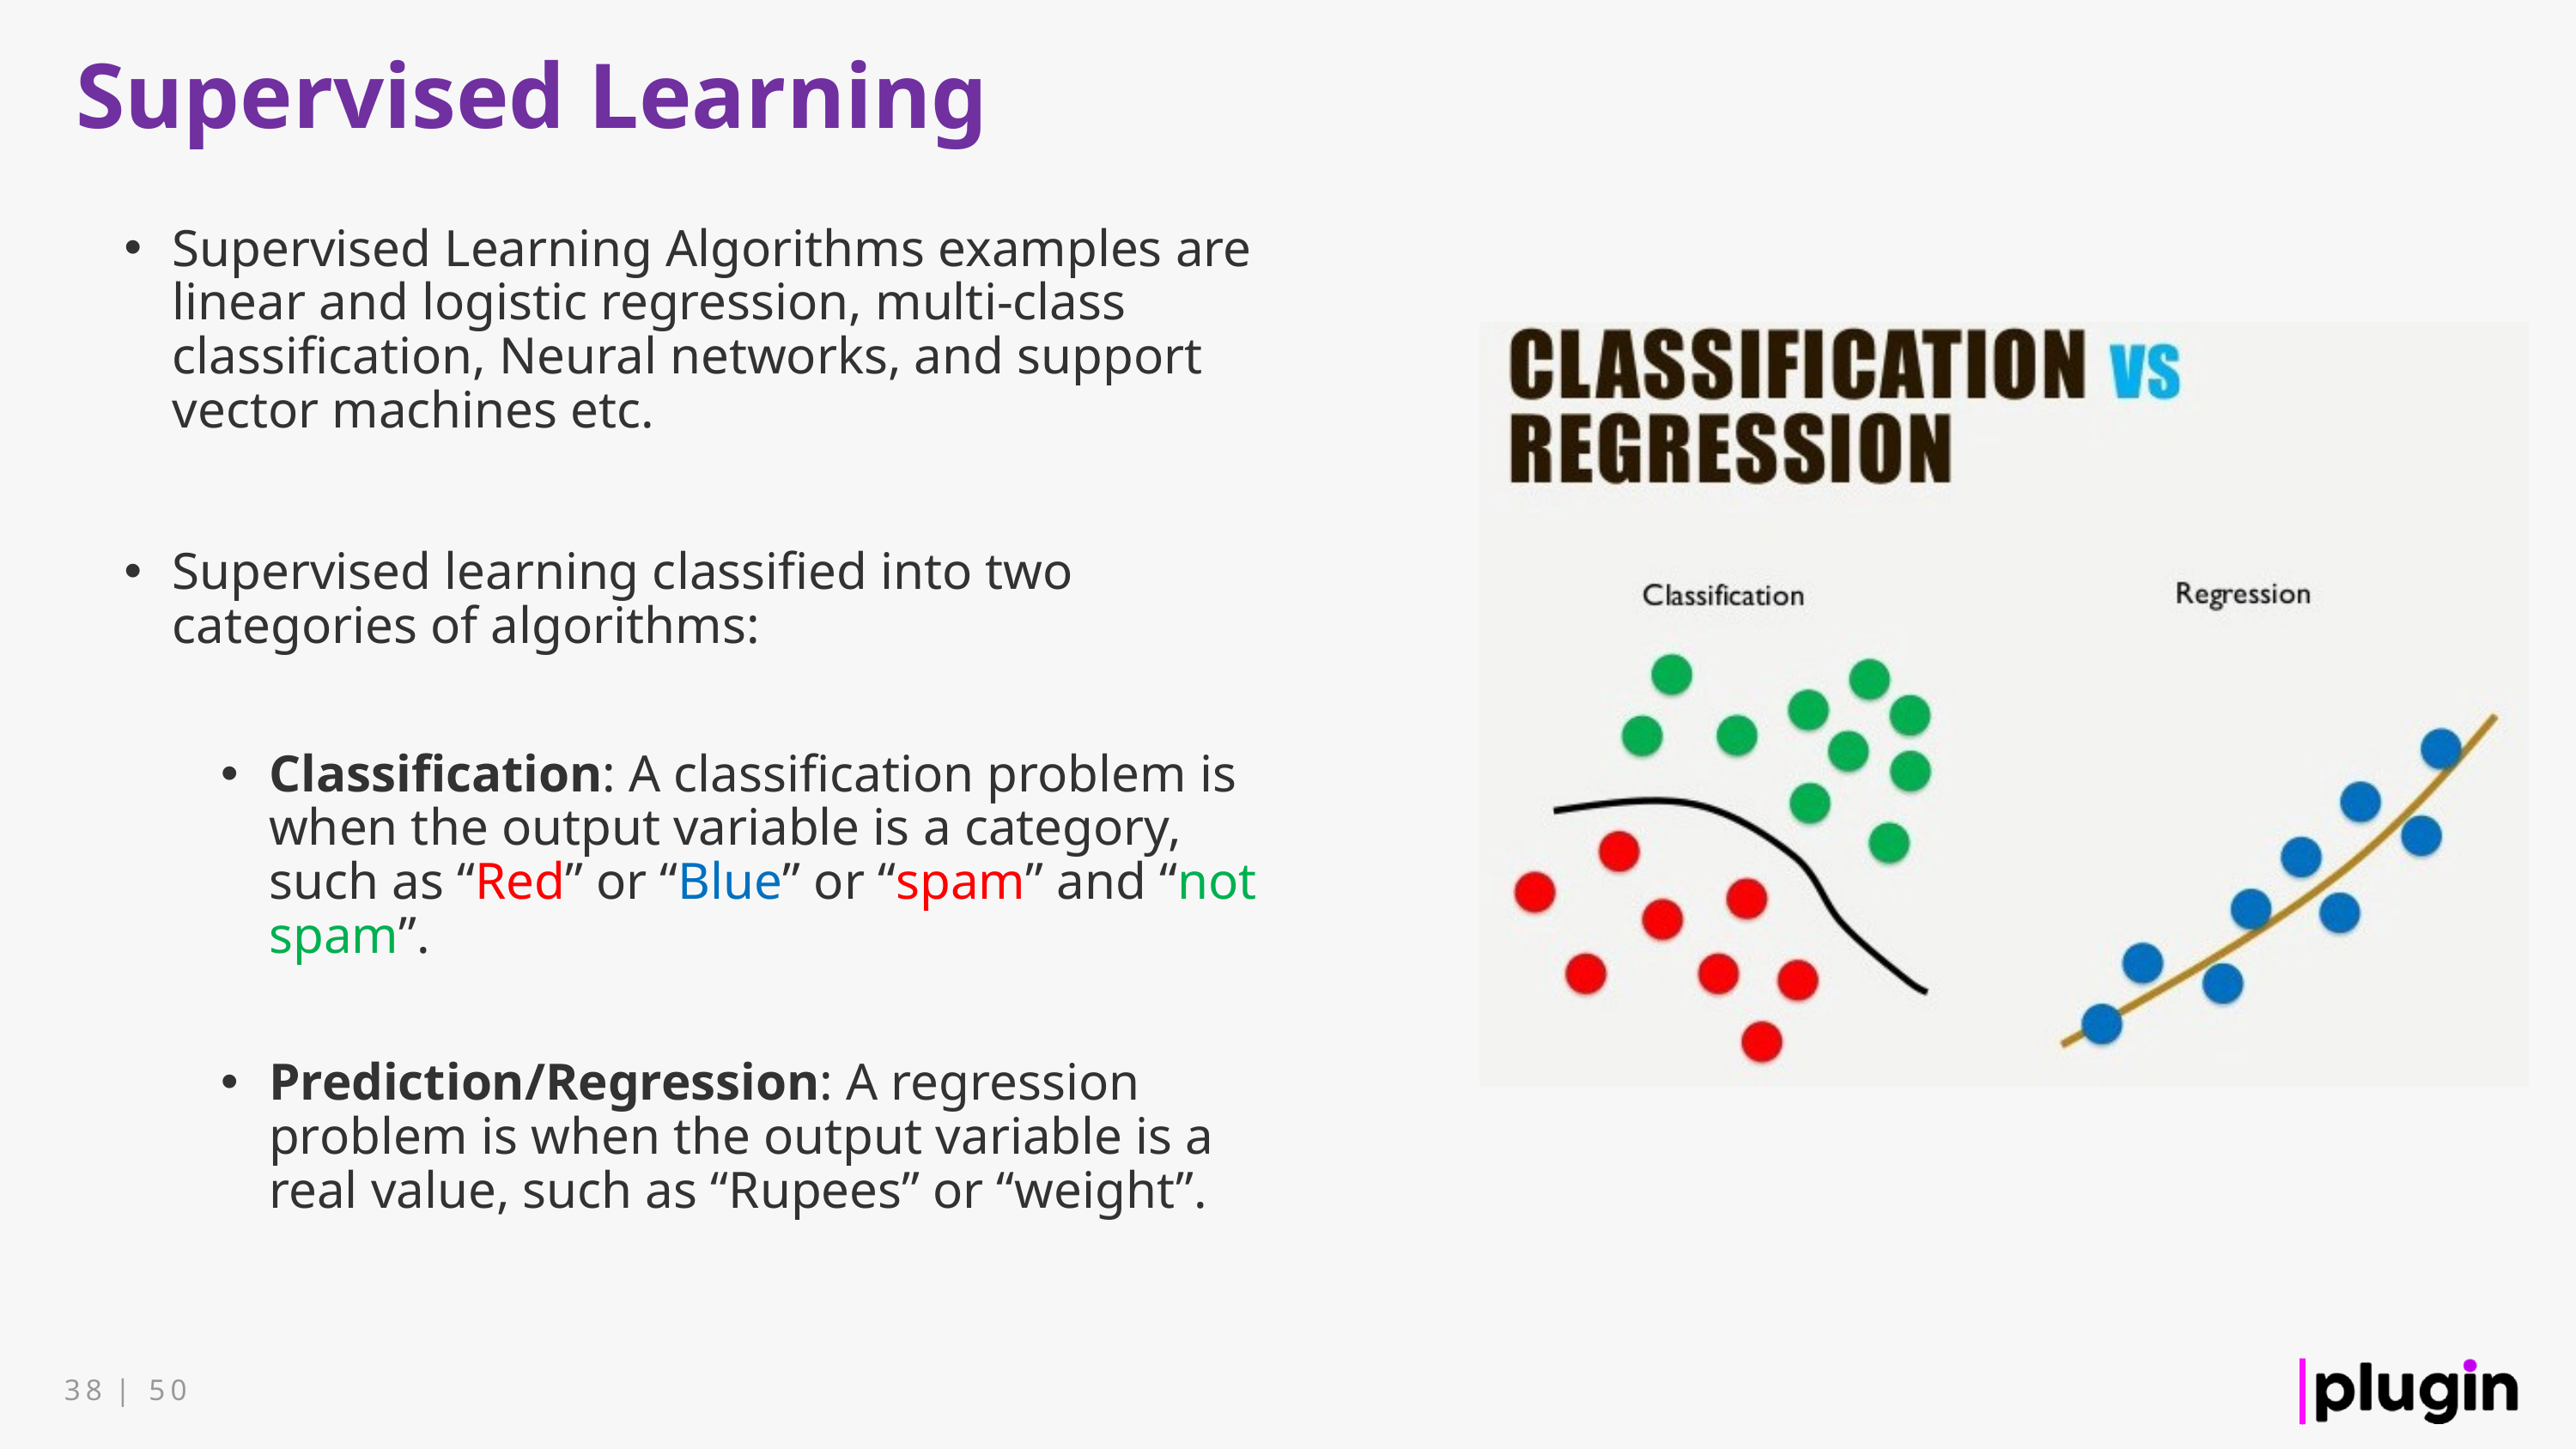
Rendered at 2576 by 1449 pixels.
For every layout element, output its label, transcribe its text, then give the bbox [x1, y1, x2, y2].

picture [2283, 1346, 2561, 1437]
picture [1479, 322, 2529, 1088]
list Supervised Learning Algorithms examples are linear and logistic regression, multi-class classification, Neural networks, and support vector machines etc. Supervised learning classified into two categories of algorithms: Classification: A classification problem is when the output variable is a category, such as “Red” or “Blue” or “spam” and “not spam”. Prediction/Regression: A regression problem is when the output variable is a real value, such as “Rupees” or “weight”. [111, 216, 1288, 1288]
title Supervised Learning [63, 45, 1705, 300]
